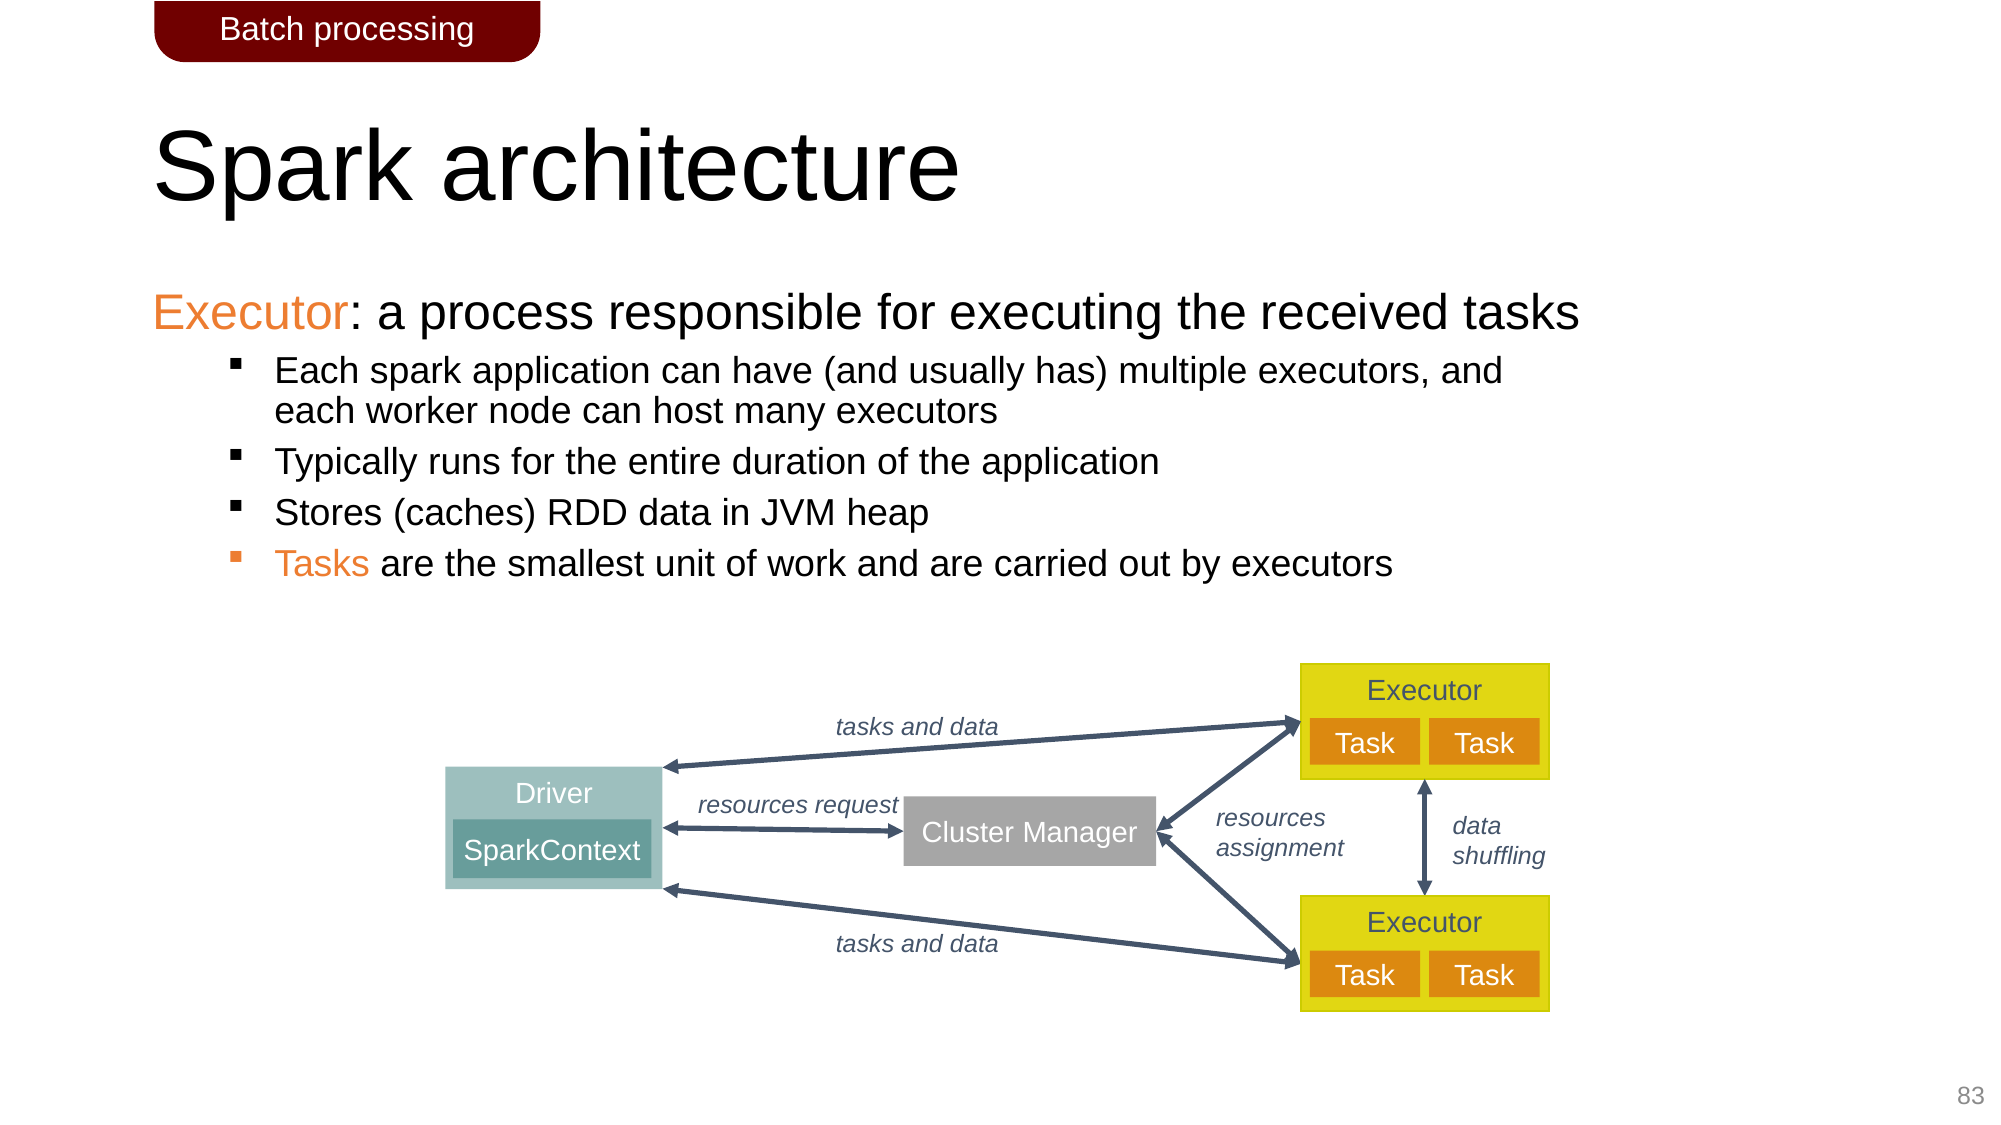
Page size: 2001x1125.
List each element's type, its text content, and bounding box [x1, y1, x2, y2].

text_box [445, 663, 1562, 1012]
list Executor: a process responsible for executing the received tasks Each spark application can have (and usually has) multiple executors, and each worker node can host many executors Typically runs for the entire duration of the application Stores (caches) RDD data in JVM heap Tasks are the smallest unit of work and are carried out by executors [137, 278, 1863, 993]
slide_number 83 [1550, 1065, 2000, 1125]
title Spark architecture [137, 59, 1863, 278]
text_box Batch processing [154, 1, 541, 63]
